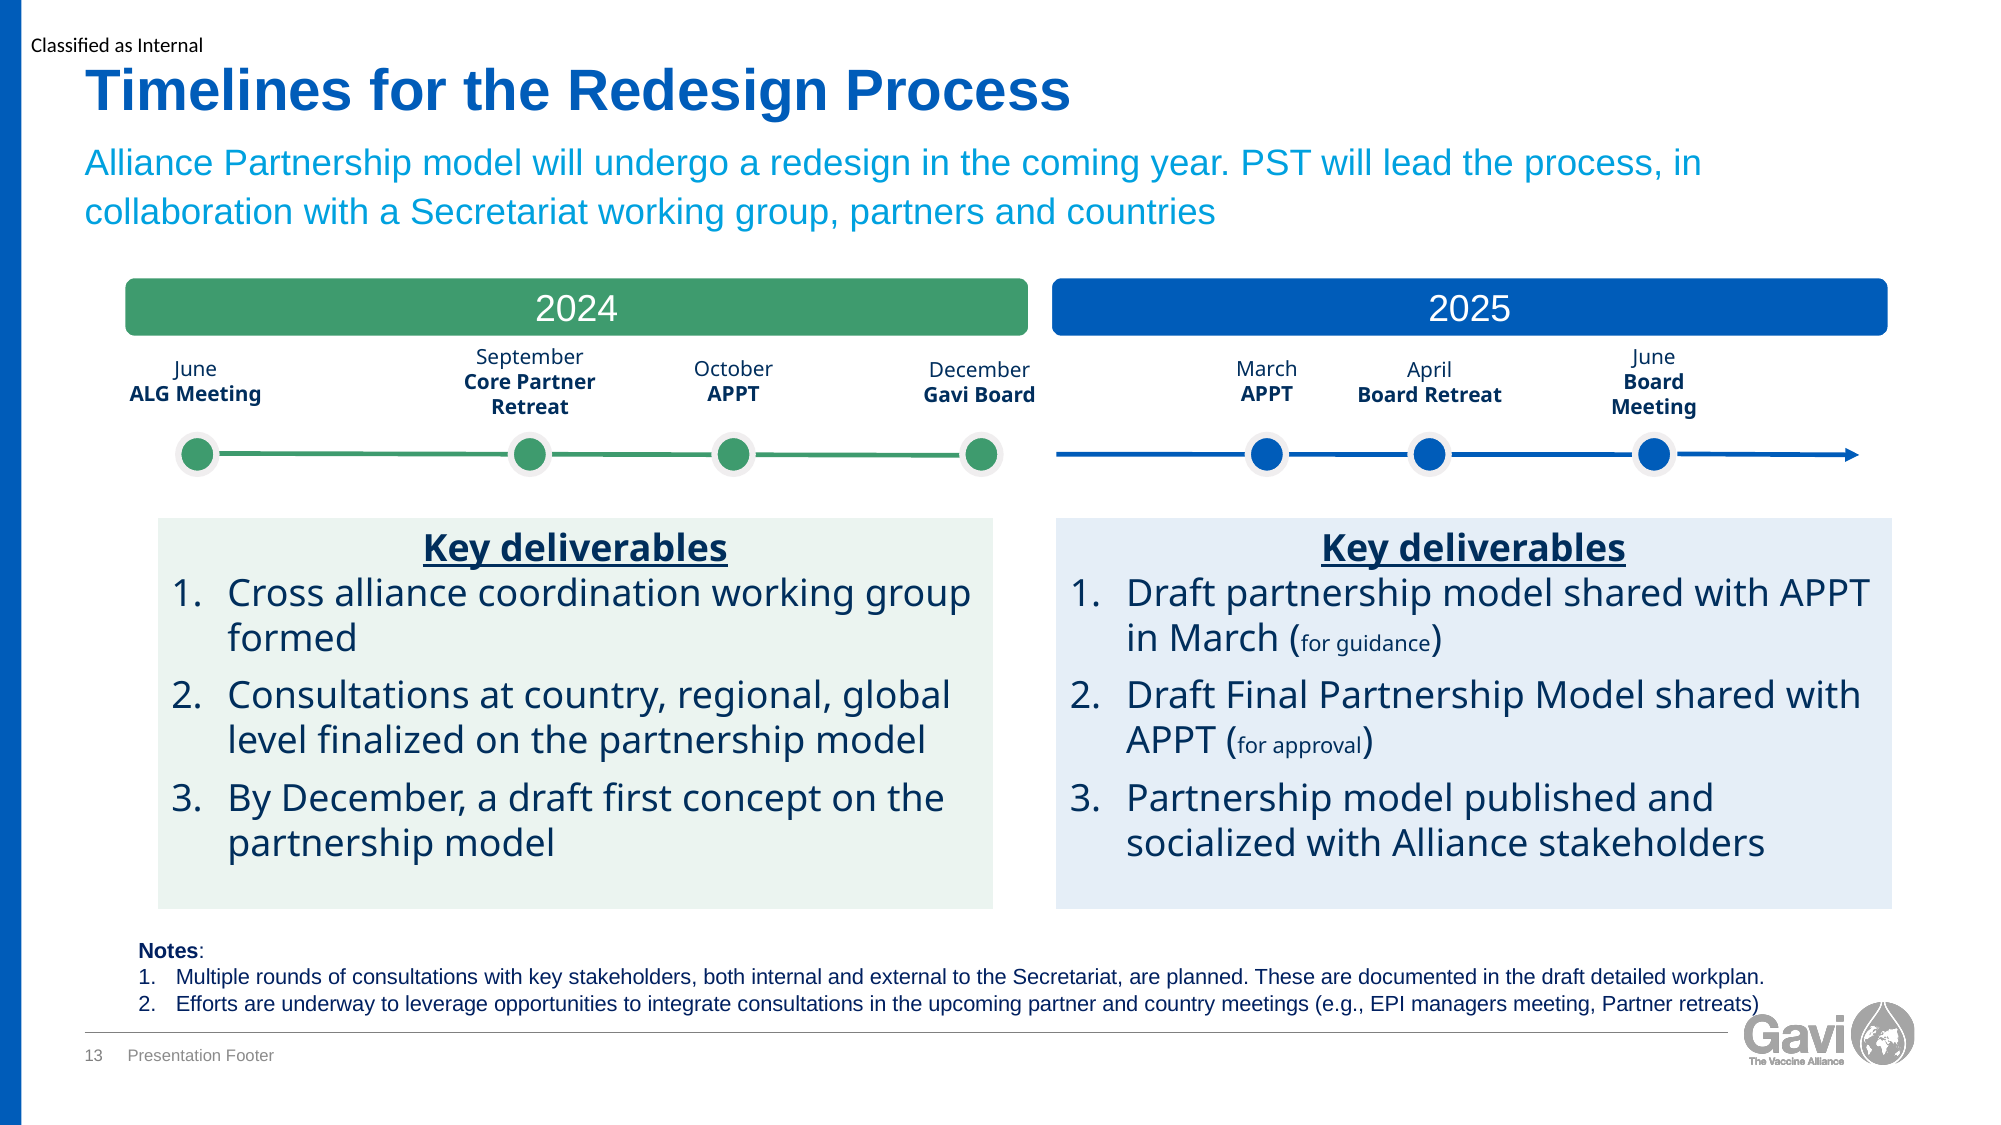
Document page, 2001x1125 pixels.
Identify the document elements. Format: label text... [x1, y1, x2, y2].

text_box Notes: Multiple rounds of consultations with key stakeholders, both internal and external to the Secretariat, are planned. These are documented in the draft detailed workplan. Efforts are underway to leverage opportunities to integrate consultations in the upcoming partner and country meetings (e.g., EPI managers meeting, Partner retreats) [123, 926, 1836, 1026]
slide_number 13 [84, 1042, 127, 1065]
picture [1744, 1002, 1915, 1065]
list Alliance Partnership model will undergo a redesign in the coming year. PST will lead the process, in collaboration with a Secretariat working group, partners and countries [84, 134, 1915, 232]
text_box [107, 277, 1893, 910]
title Timelines for the Redesign Process [85, 60, 1916, 158]
footer Presentation Footer [127, 1042, 803, 1065]
